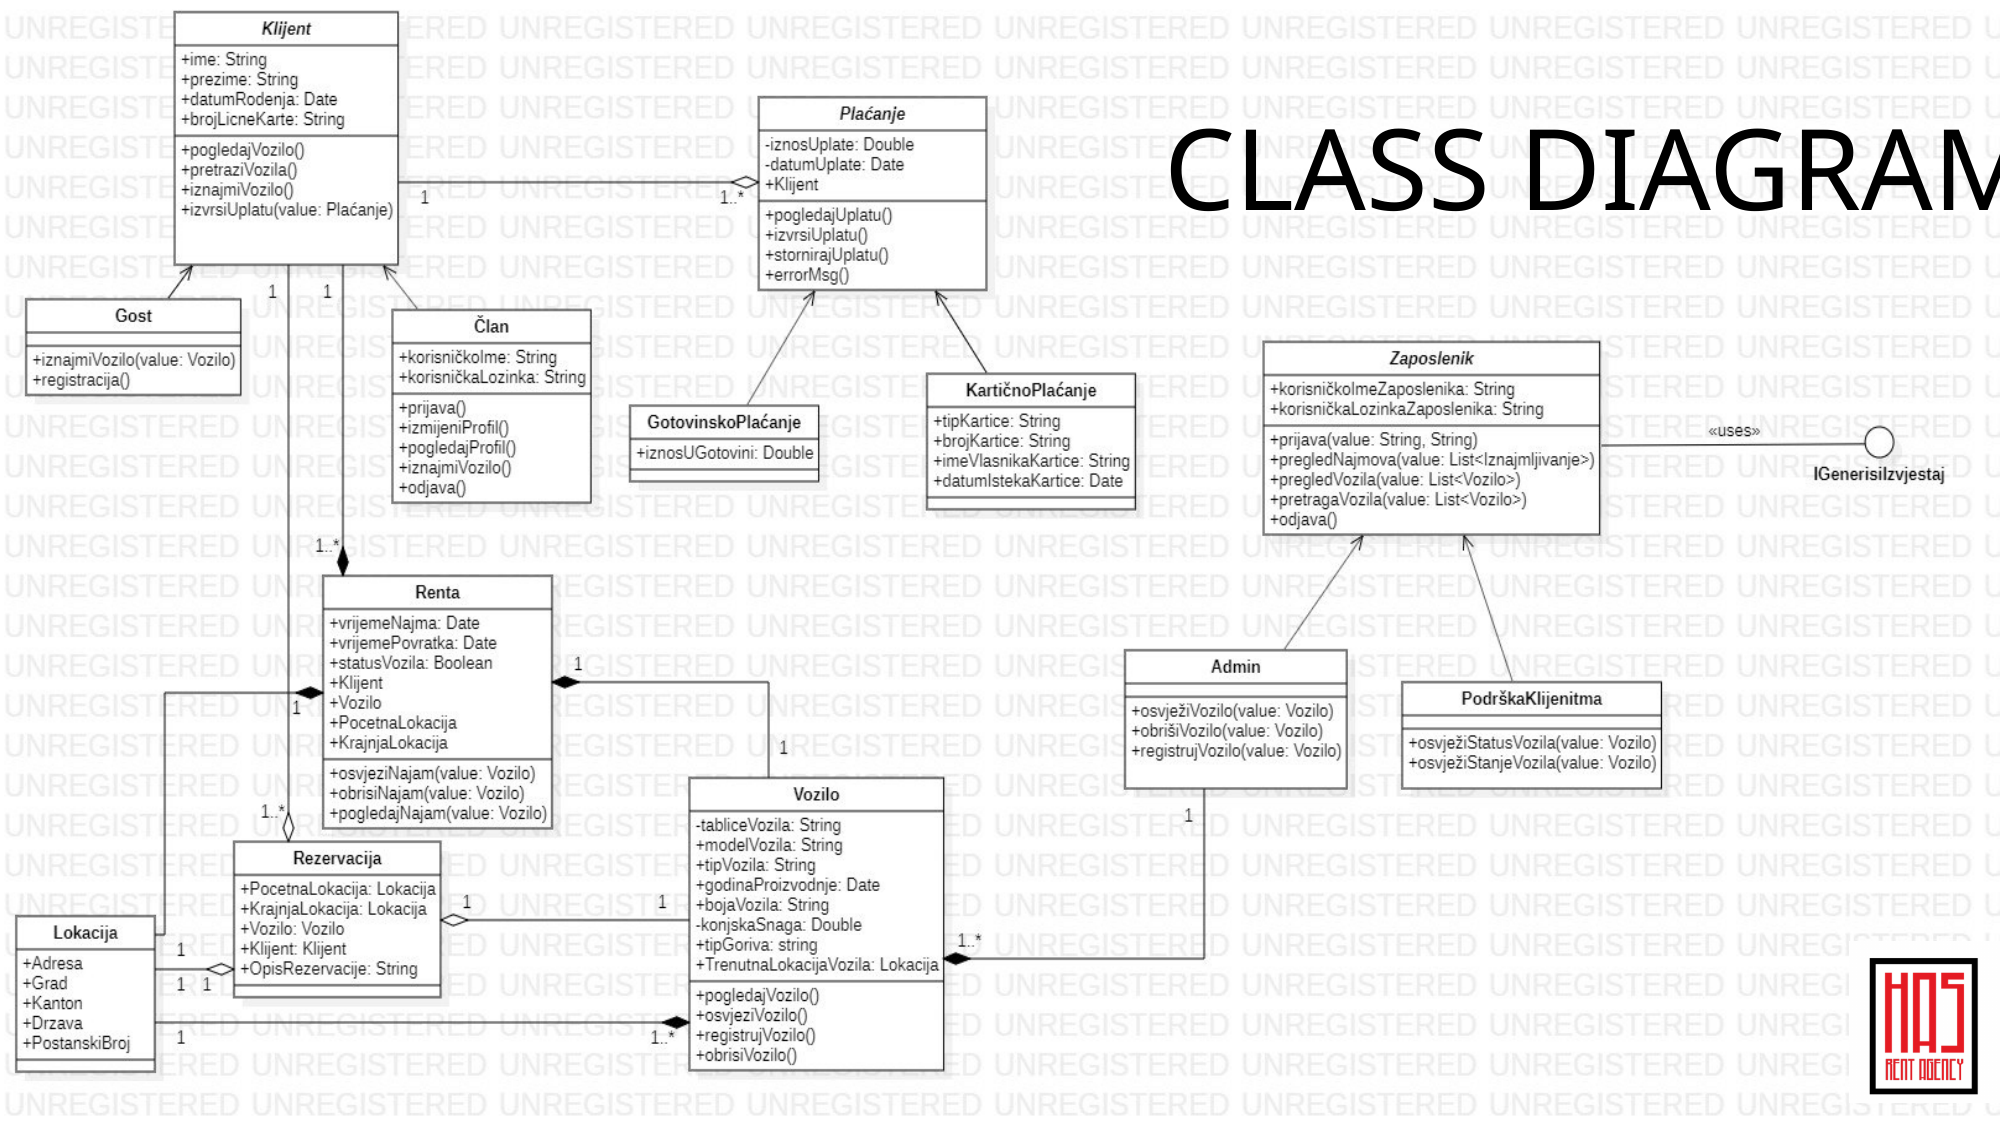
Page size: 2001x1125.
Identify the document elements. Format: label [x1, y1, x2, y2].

picture [1851, 942, 1999, 1101]
list [6, 0, 2000, 1123]
